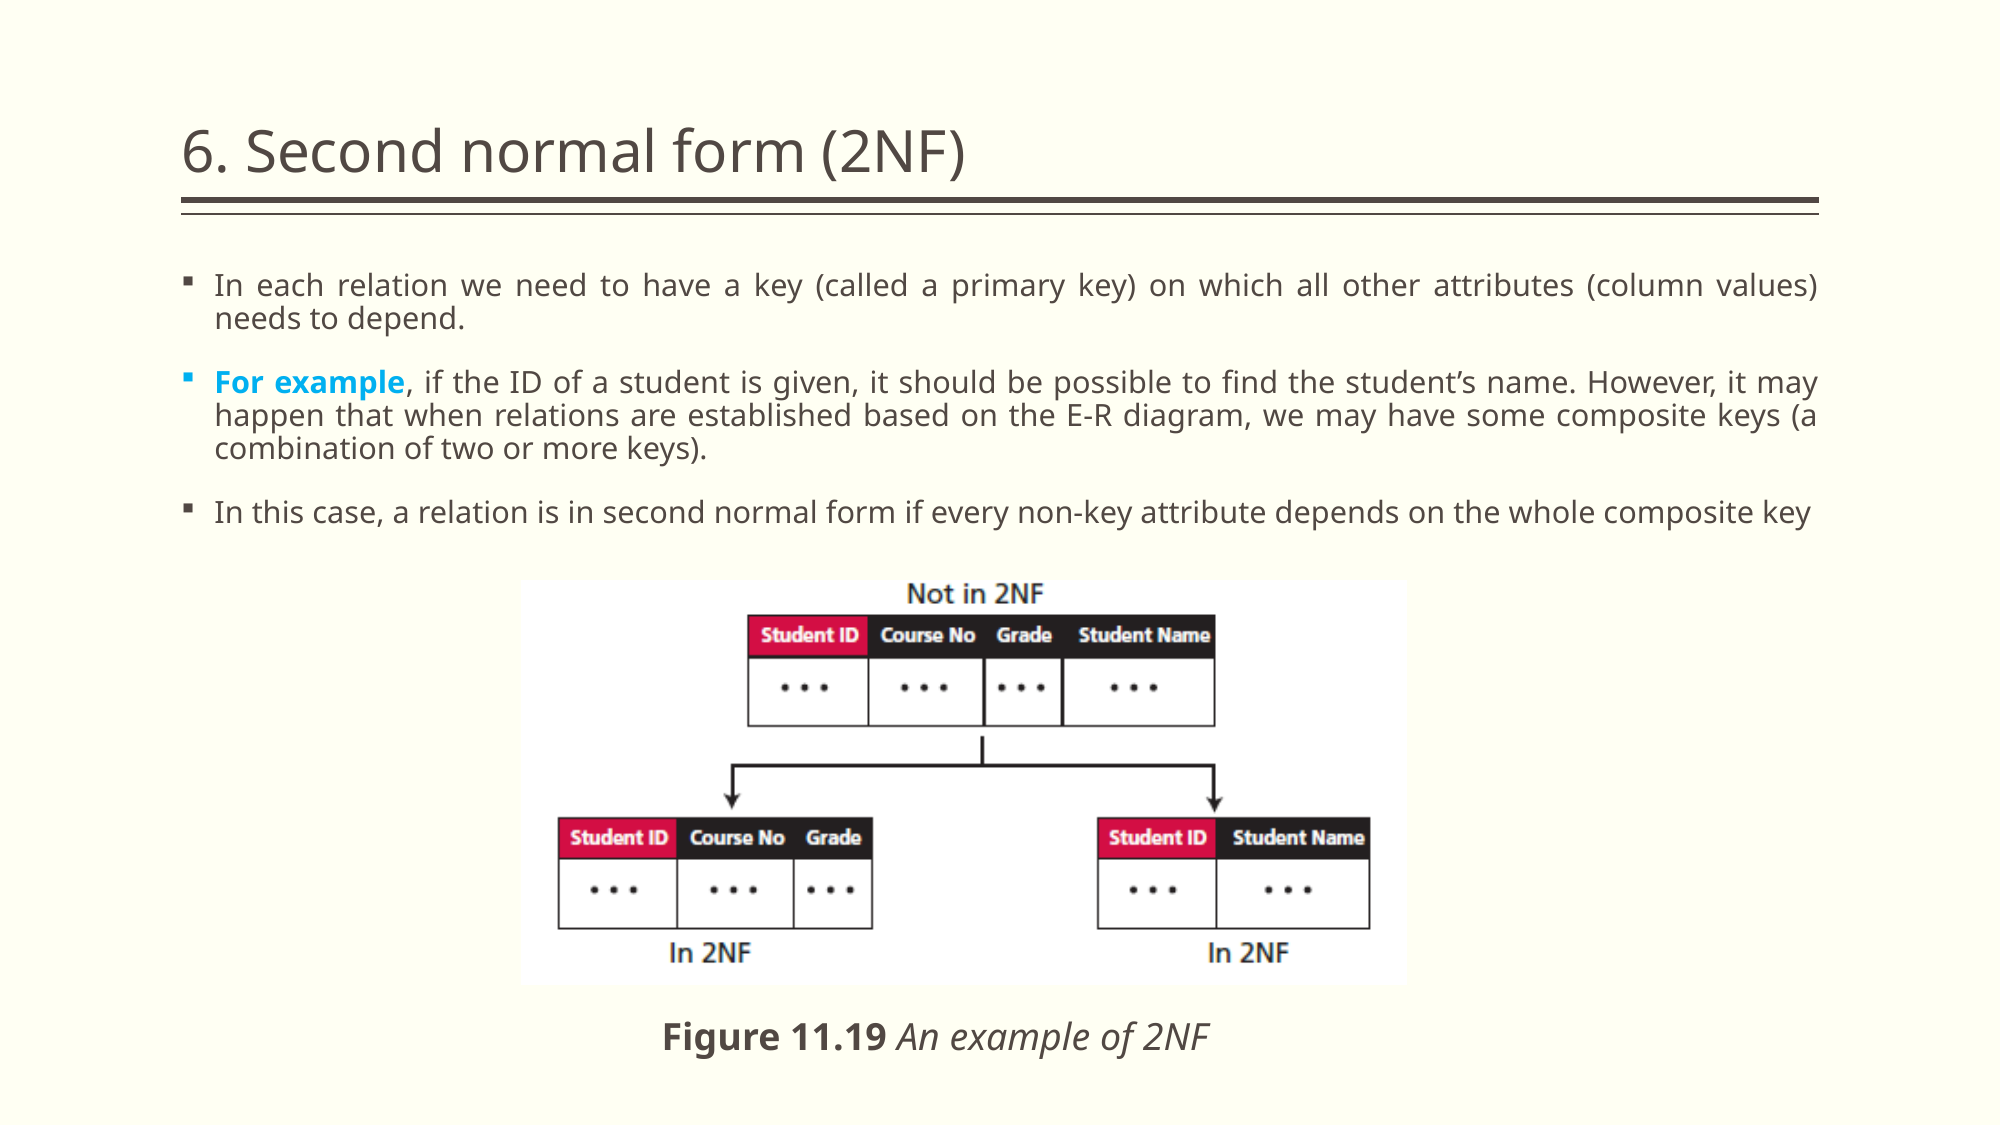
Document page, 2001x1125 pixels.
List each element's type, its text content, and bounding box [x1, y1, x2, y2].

picture [520, 580, 1407, 985]
list In each relation we need to have a key (called a primary key) on which all other attributes (column values) needs to depend. For example, if the ID of a student is given, it should be possible to find the student’s name. However, it may happen that when relations are established based on the E-R diagram, we may have some composite keys (a combination of two or more keys). In this case, a relation is in second normal form if every non-key attribute depends on the whole composite key [181, 262, 1819, 563]
text_box Figure 11.19 An example of 2NF [646, 1005, 1647, 1066]
title 6. Second normal form (2NF) [181, 12, 1819, 193]
